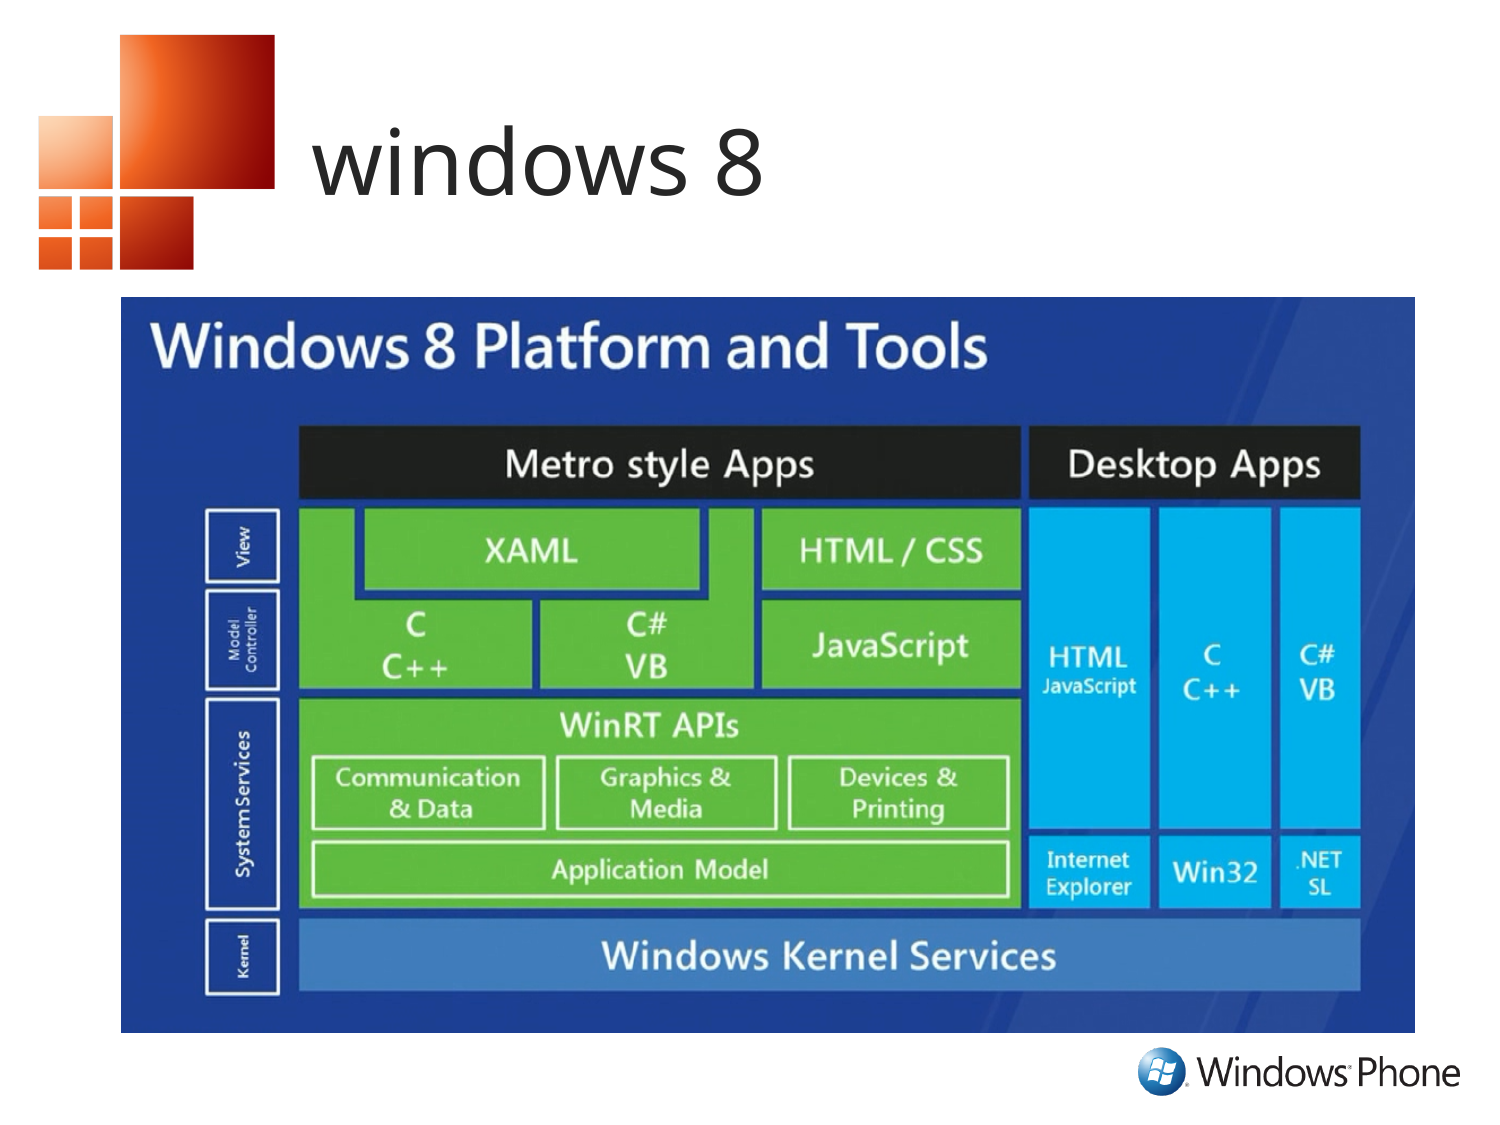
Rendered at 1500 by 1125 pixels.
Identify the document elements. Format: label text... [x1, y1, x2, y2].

title windows 8 [296, 83, 1416, 234]
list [121, 297, 1415, 1033]
picture [1128, 1041, 1467, 1101]
picture [32, 28, 281, 276]
